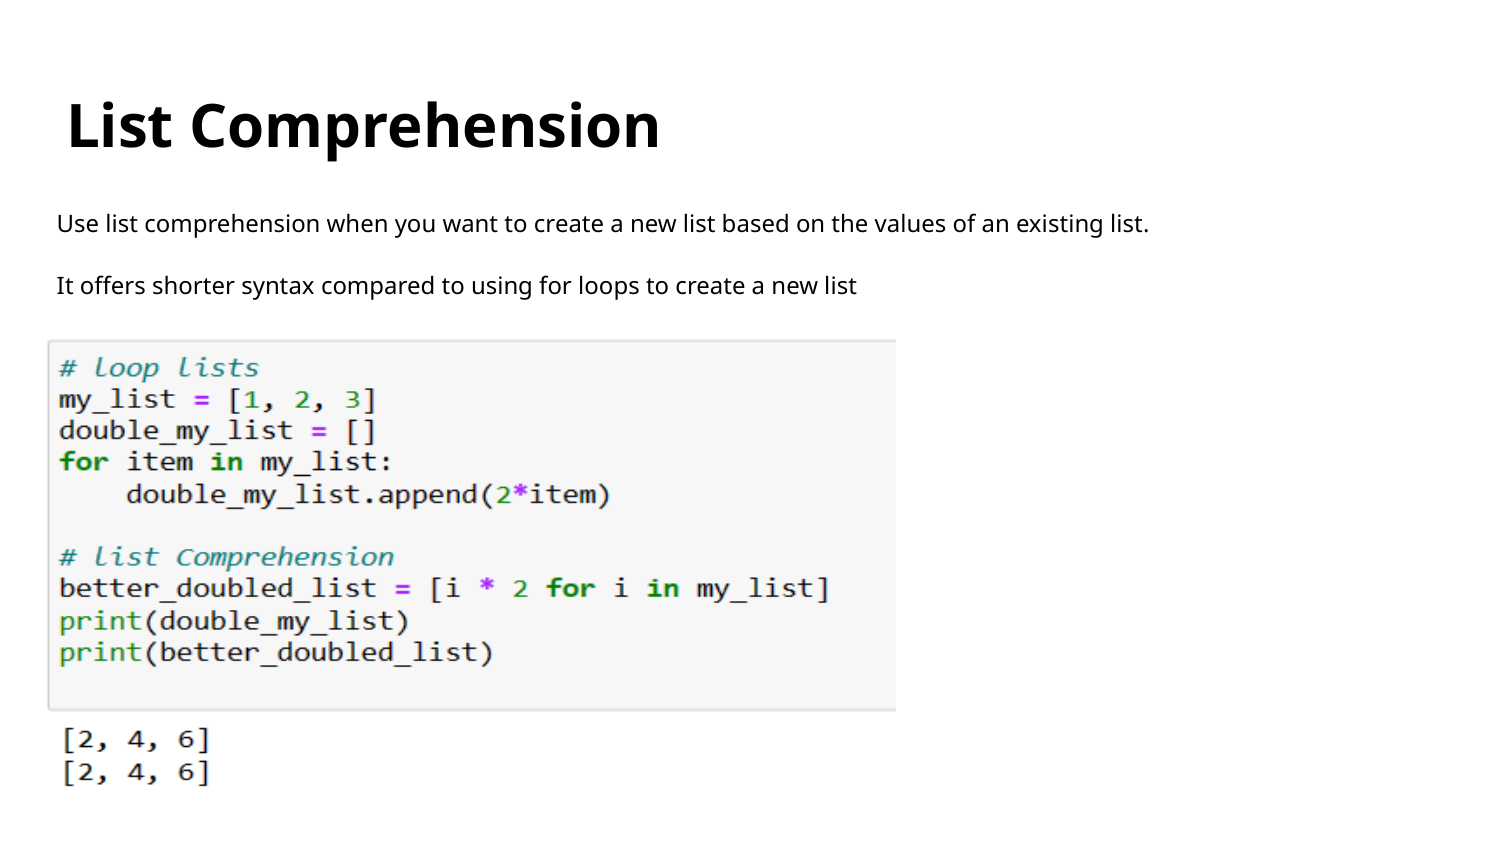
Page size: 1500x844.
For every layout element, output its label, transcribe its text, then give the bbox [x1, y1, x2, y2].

title List Comprehension [51, 72, 1449, 176]
picture [41, 335, 896, 816]
list Use list comprehension when you want to create a new list based on the values of an existing list. It offers shorter syntax compared to using for loops to create a new list [41, 189, 1449, 803]
